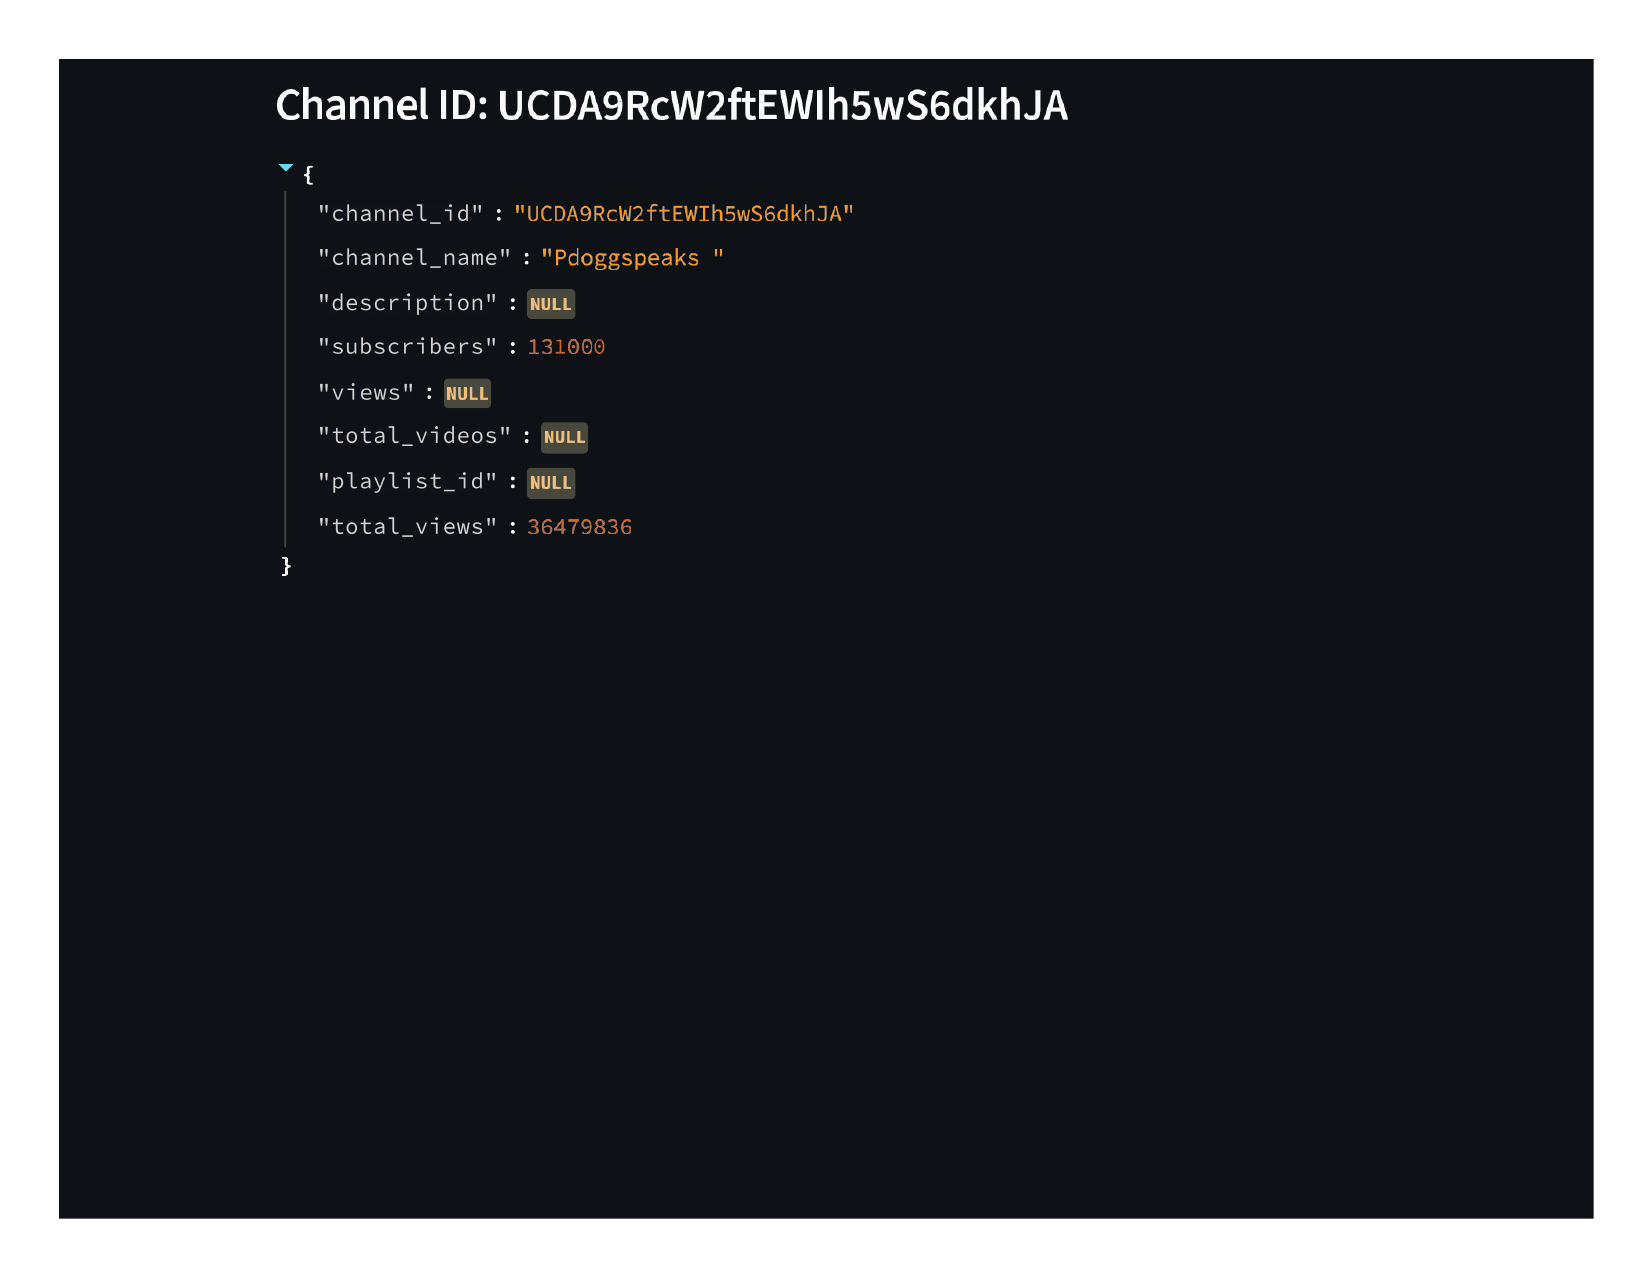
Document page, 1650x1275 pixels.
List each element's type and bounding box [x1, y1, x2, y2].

text_box [282, 557, 291, 576]
text_box [529, 339, 605, 355]
picture [319, 383, 412, 400]
text_box [443, 378, 492, 409]
picture [319, 293, 496, 315]
picture [319, 471, 496, 493]
picture [319, 517, 496, 537]
text_box [277, 87, 429, 120]
text_box [304, 165, 313, 185]
picture [319, 426, 510, 446]
text_box [278, 164, 294, 172]
text_box [526, 288, 576, 320]
picture [543, 248, 698, 270]
picture [515, 204, 853, 221]
text_box [540, 422, 589, 454]
text_box [526, 467, 576, 500]
text_box [440, 89, 487, 120]
picture [319, 248, 510, 268]
picture [528, 518, 631, 534]
picture [319, 204, 482, 224]
picture [319, 337, 496, 354]
text_box [500, 86, 1069, 120]
